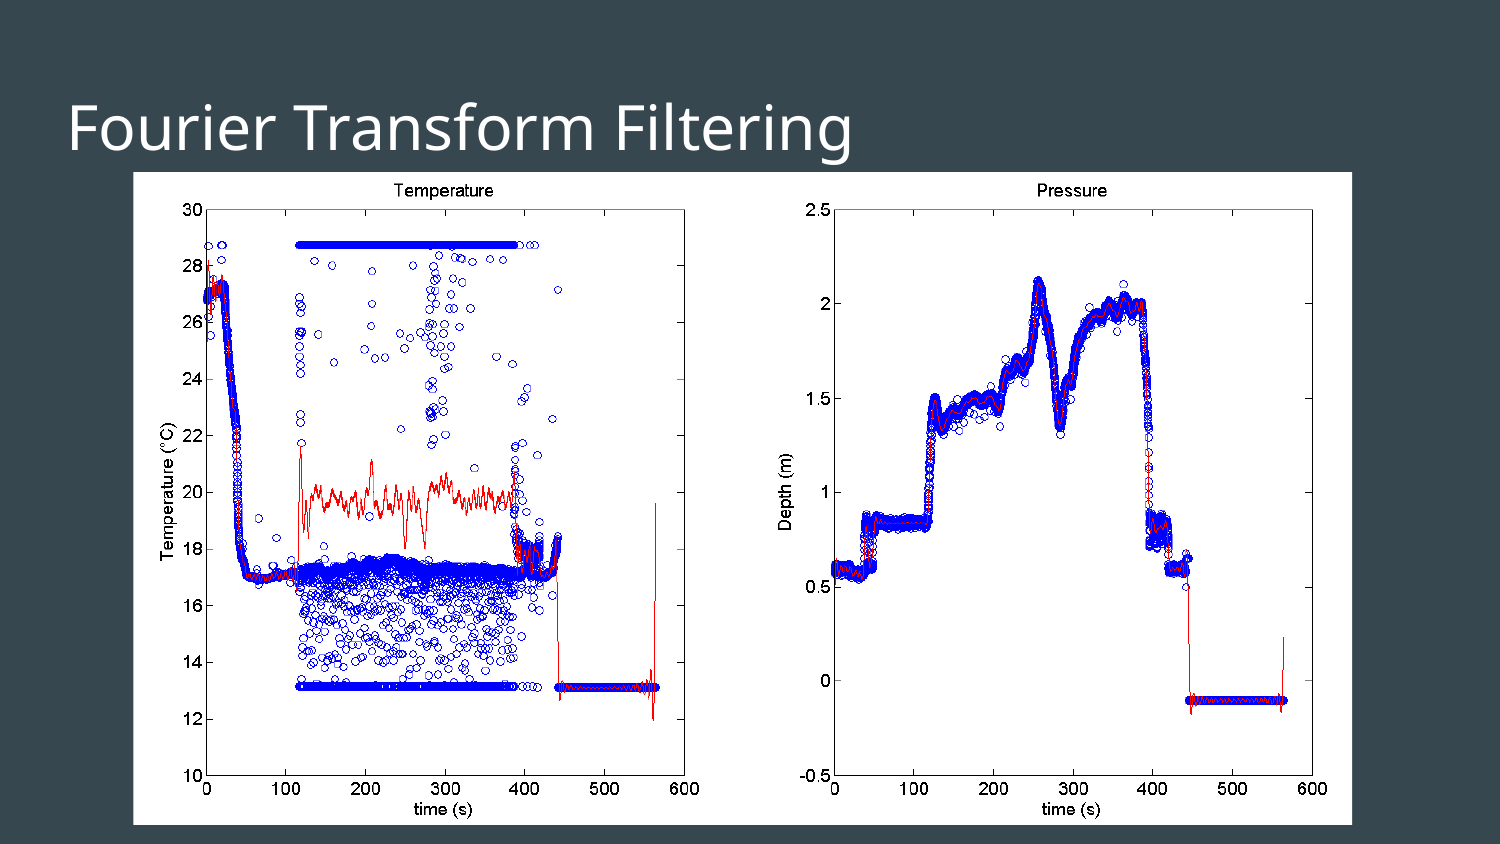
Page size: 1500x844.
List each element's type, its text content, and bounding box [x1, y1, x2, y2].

title Fourier Transform Filtering [51, 72, 1449, 167]
picture [133, 172, 1353, 826]
